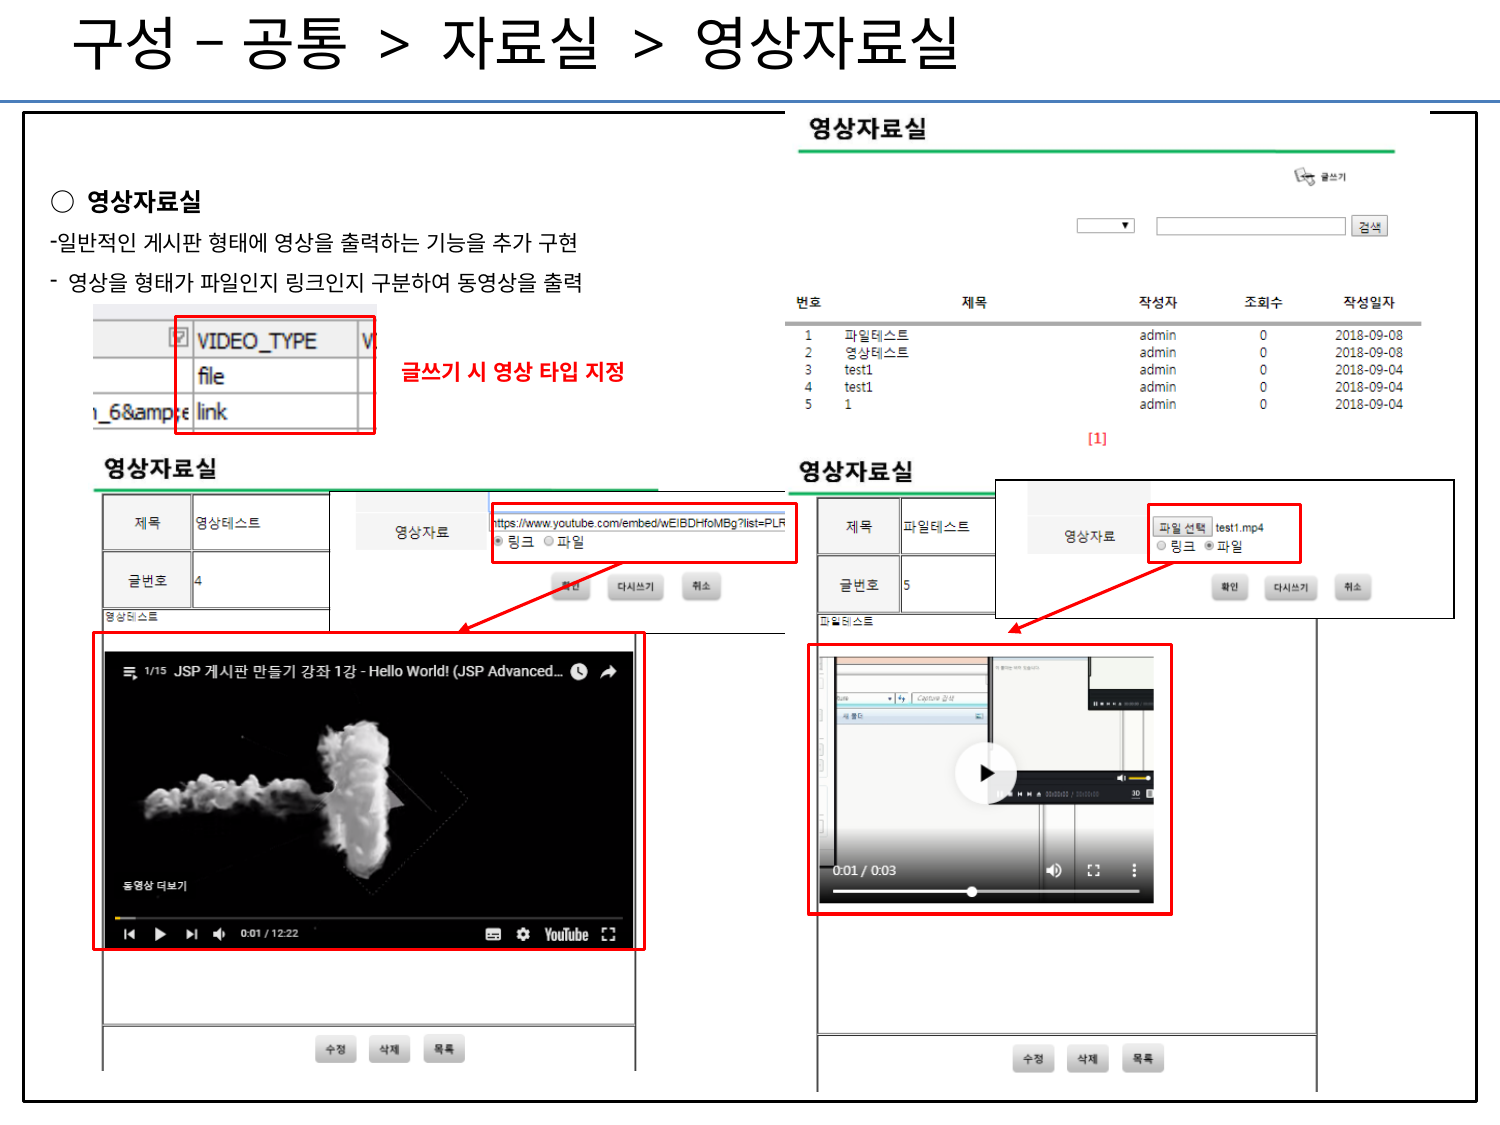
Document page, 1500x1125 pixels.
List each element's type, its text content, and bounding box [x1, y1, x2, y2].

text_box [21, 111, 1479, 1104]
text_box ○ 영상자료실 일반적인 게시판 형태에 영상을 출력하는 기능을 추가 구현 영상을 형태가 파일인지 링크인지 구분하여 동영상을 출력 [35, 164, 715, 303]
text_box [1007, 562, 1174, 634]
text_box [0, 0, 1500, 102]
text_box 글쓰기 시 영상 타입 지정 [386, 351, 692, 393]
picture [81, 452, 1454, 1093]
picture [784, 105, 1430, 452]
picture [93, 304, 378, 434]
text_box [456, 562, 623, 634]
